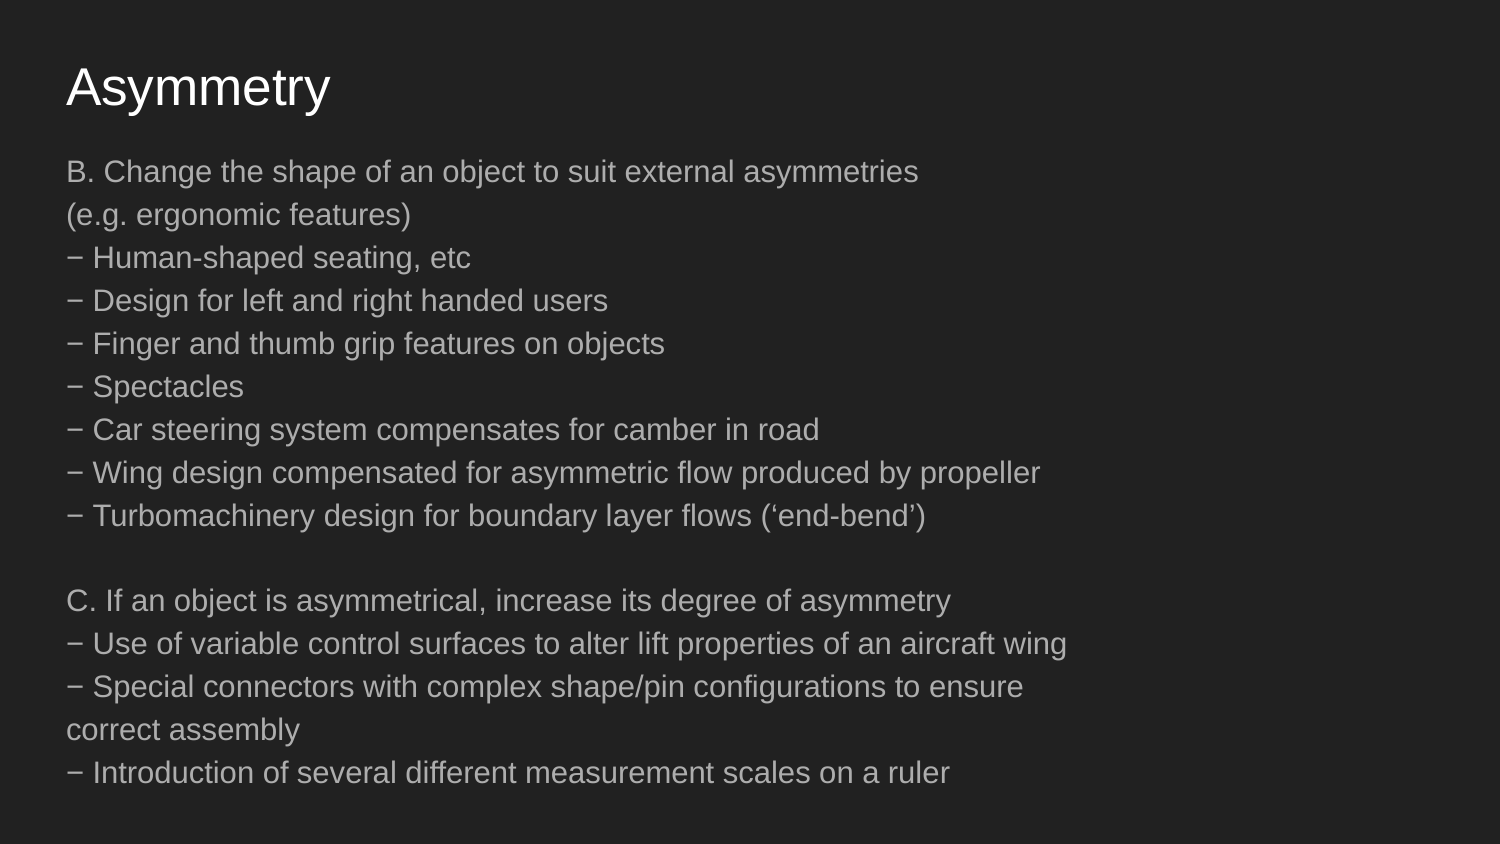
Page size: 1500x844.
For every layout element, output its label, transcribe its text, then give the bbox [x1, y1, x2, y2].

list B. Change the shape of an object to suit external asymmetries (e.g. ergonomic features) − Human-shaped seating, etc − Design for left and right handed users − Finger and thumb grip features on objects − Spectacles − Car steering system compensates for camber in road − Wing design compensated for asymmetric flow produced by propeller − Turbomachinery design for boundary layer flows (‘end-bend’) C. If an object is asymmetrical, increase its degree of asymmetry − Use of variable control surfaces to alter lift properties of an aircraft wing − Special connectors with complex shape/pin configurations to ensure correct assembly − Introduction of several different measurement scales on a ruler [51, 131, 1449, 809]
title Asymmetry [51, 37, 1449, 131]
